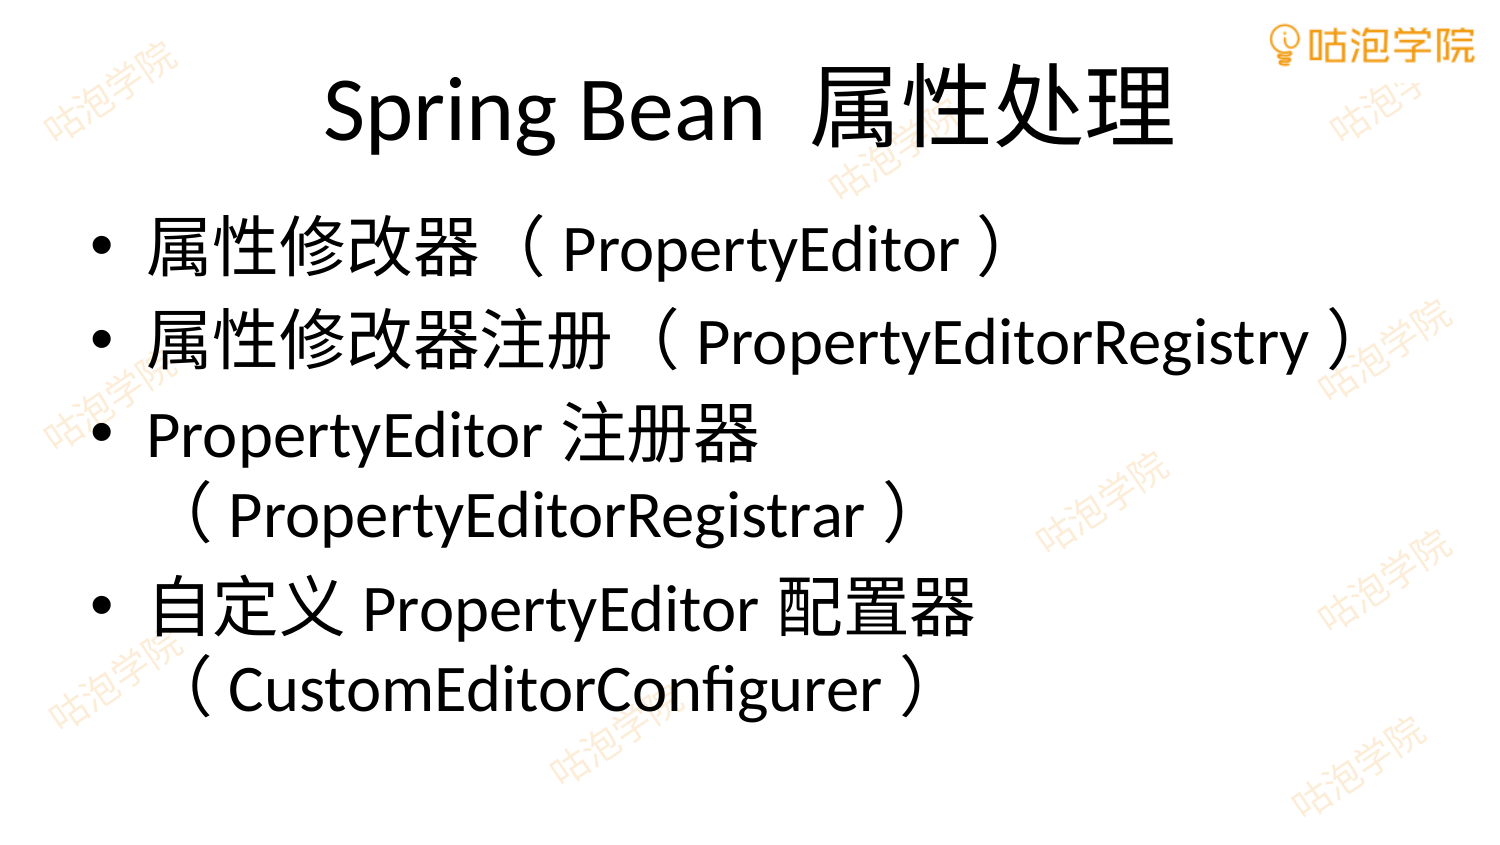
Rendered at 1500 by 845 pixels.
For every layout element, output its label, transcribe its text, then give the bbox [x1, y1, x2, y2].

list 属性修改器（PropertyEditor） 属性修改器注册（PropertyEditorRegistry） PropertyEditor注册器（PropertyEditorRegistrar） 自定义PropertyEditor配置器（CustomEditorConfigurer） [75, 196, 1425, 754]
title Spring Bean 属性处理 [75, 33, 1425, 175]
picture [1269, 11, 1477, 83]
